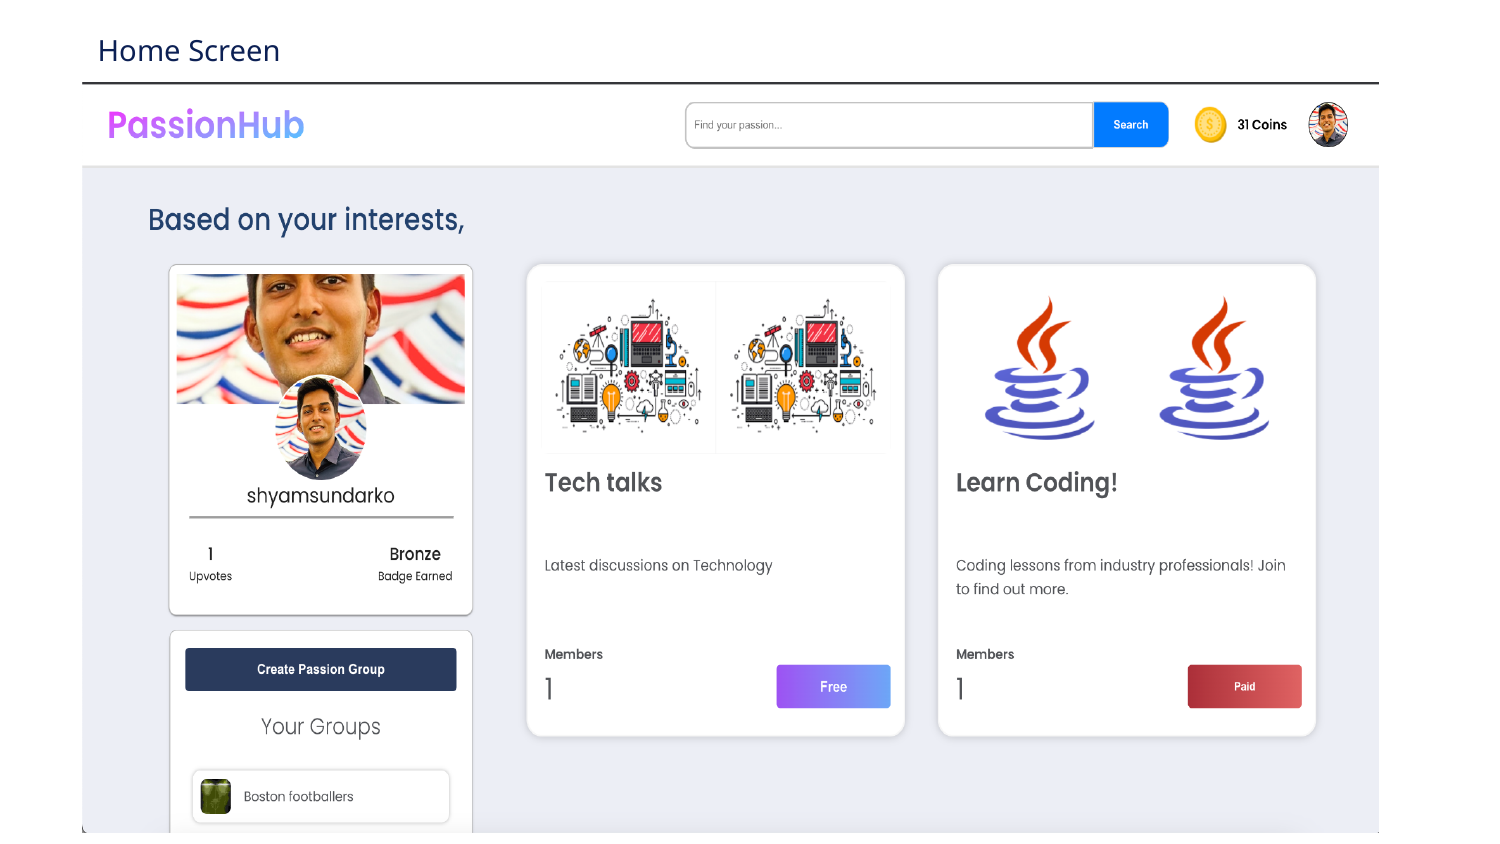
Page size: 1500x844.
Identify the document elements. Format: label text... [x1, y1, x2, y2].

picture [82, 82, 1379, 834]
text_box Home Screen [82, 17, 355, 82]
